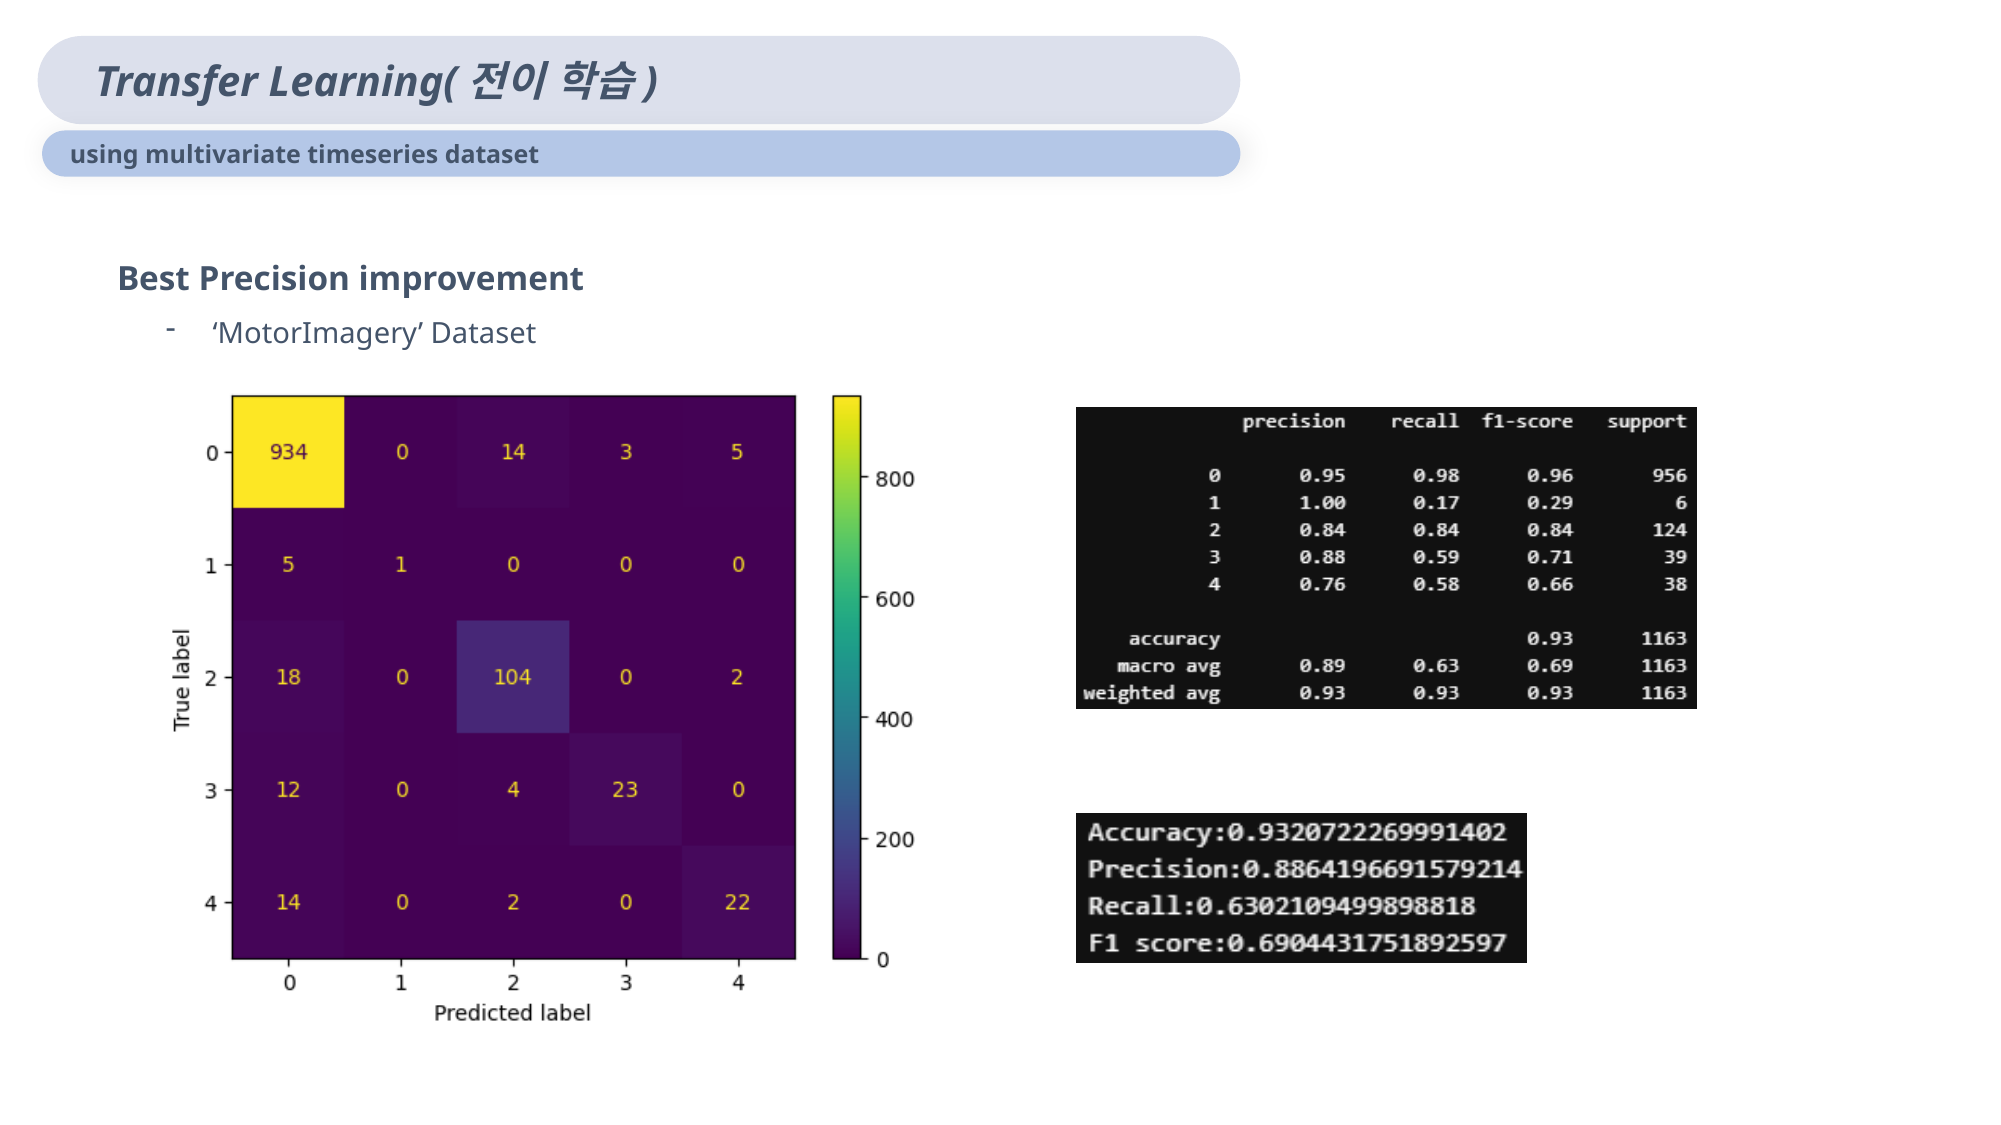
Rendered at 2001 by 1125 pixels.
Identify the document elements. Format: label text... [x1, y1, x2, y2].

text_box [33, 181, 1967, 1099]
picture [1076, 813, 1527, 963]
text_box using multivariate timeseries dataset [41, 129, 1242, 178]
picture [165, 388, 924, 1036]
text_box Best Precision improvement ‘MotorImagery’ Dataset [76, 229, 600, 357]
picture [1076, 407, 1697, 709]
text_box Transfer Learning(전이 학습) [36, 34, 1242, 126]
